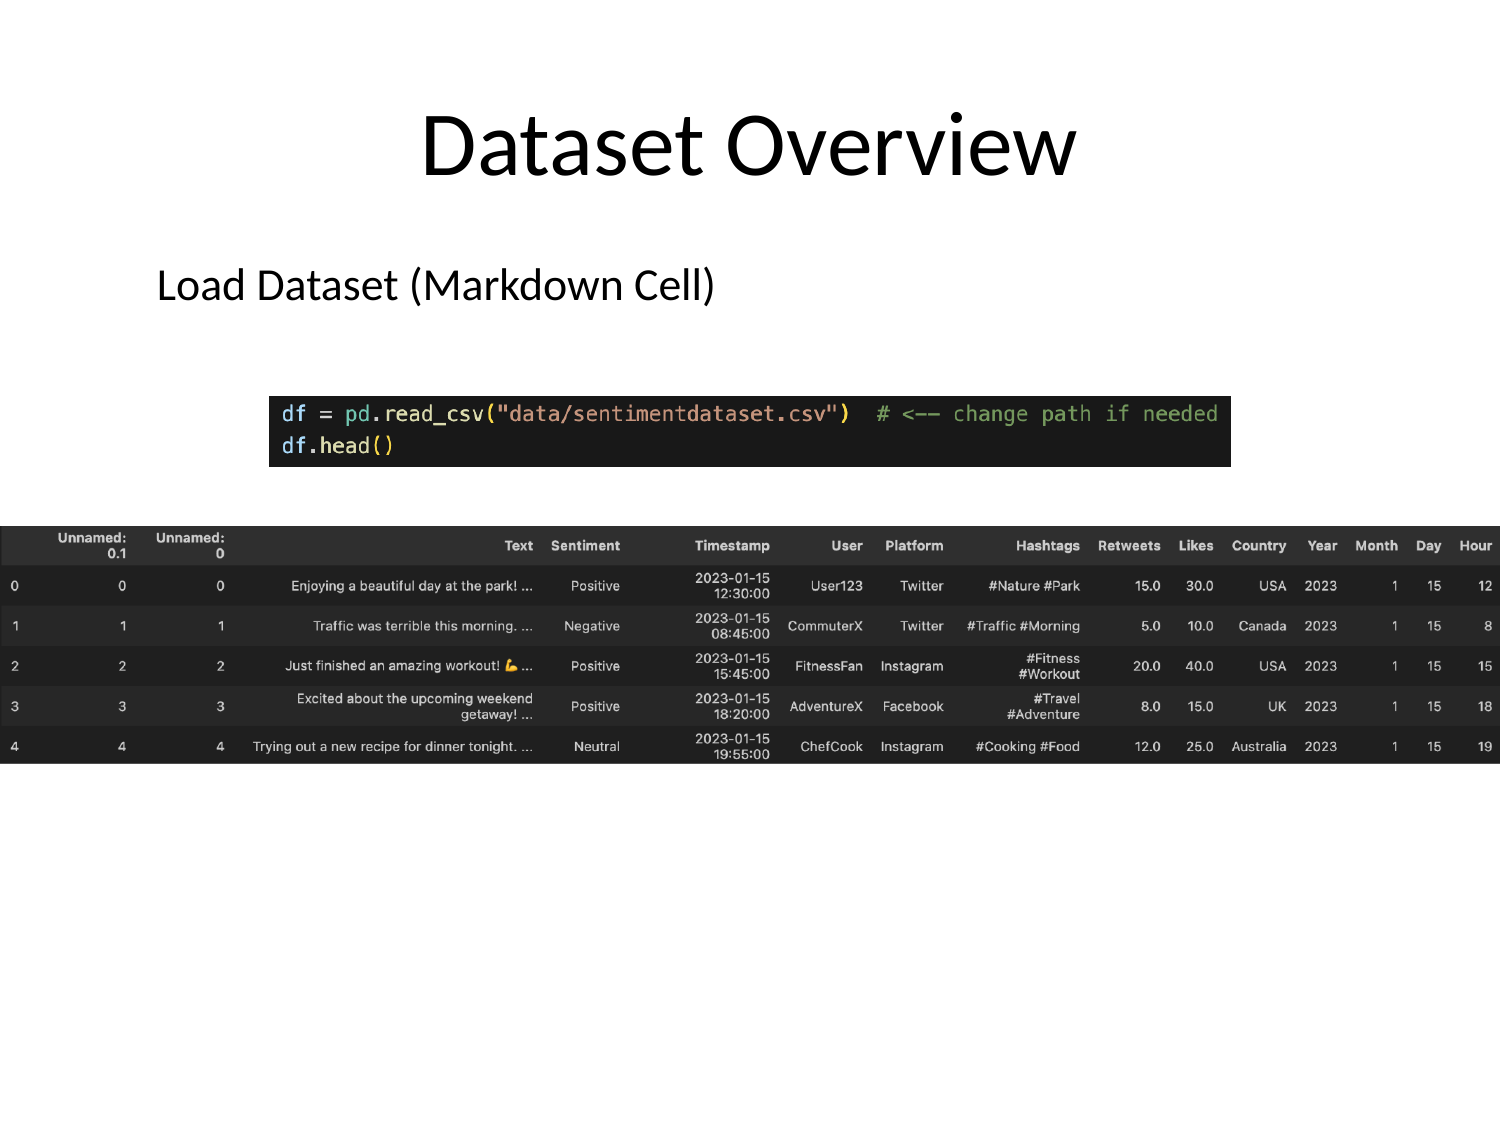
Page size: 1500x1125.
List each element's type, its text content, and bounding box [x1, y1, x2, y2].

picture [269, 396, 1231, 467]
picture [0, 525, 1500, 765]
title Dataset Overview [75, 45, 1425, 233]
list Load Dataset (Markdown Cell) [141, 247, 1030, 337]
